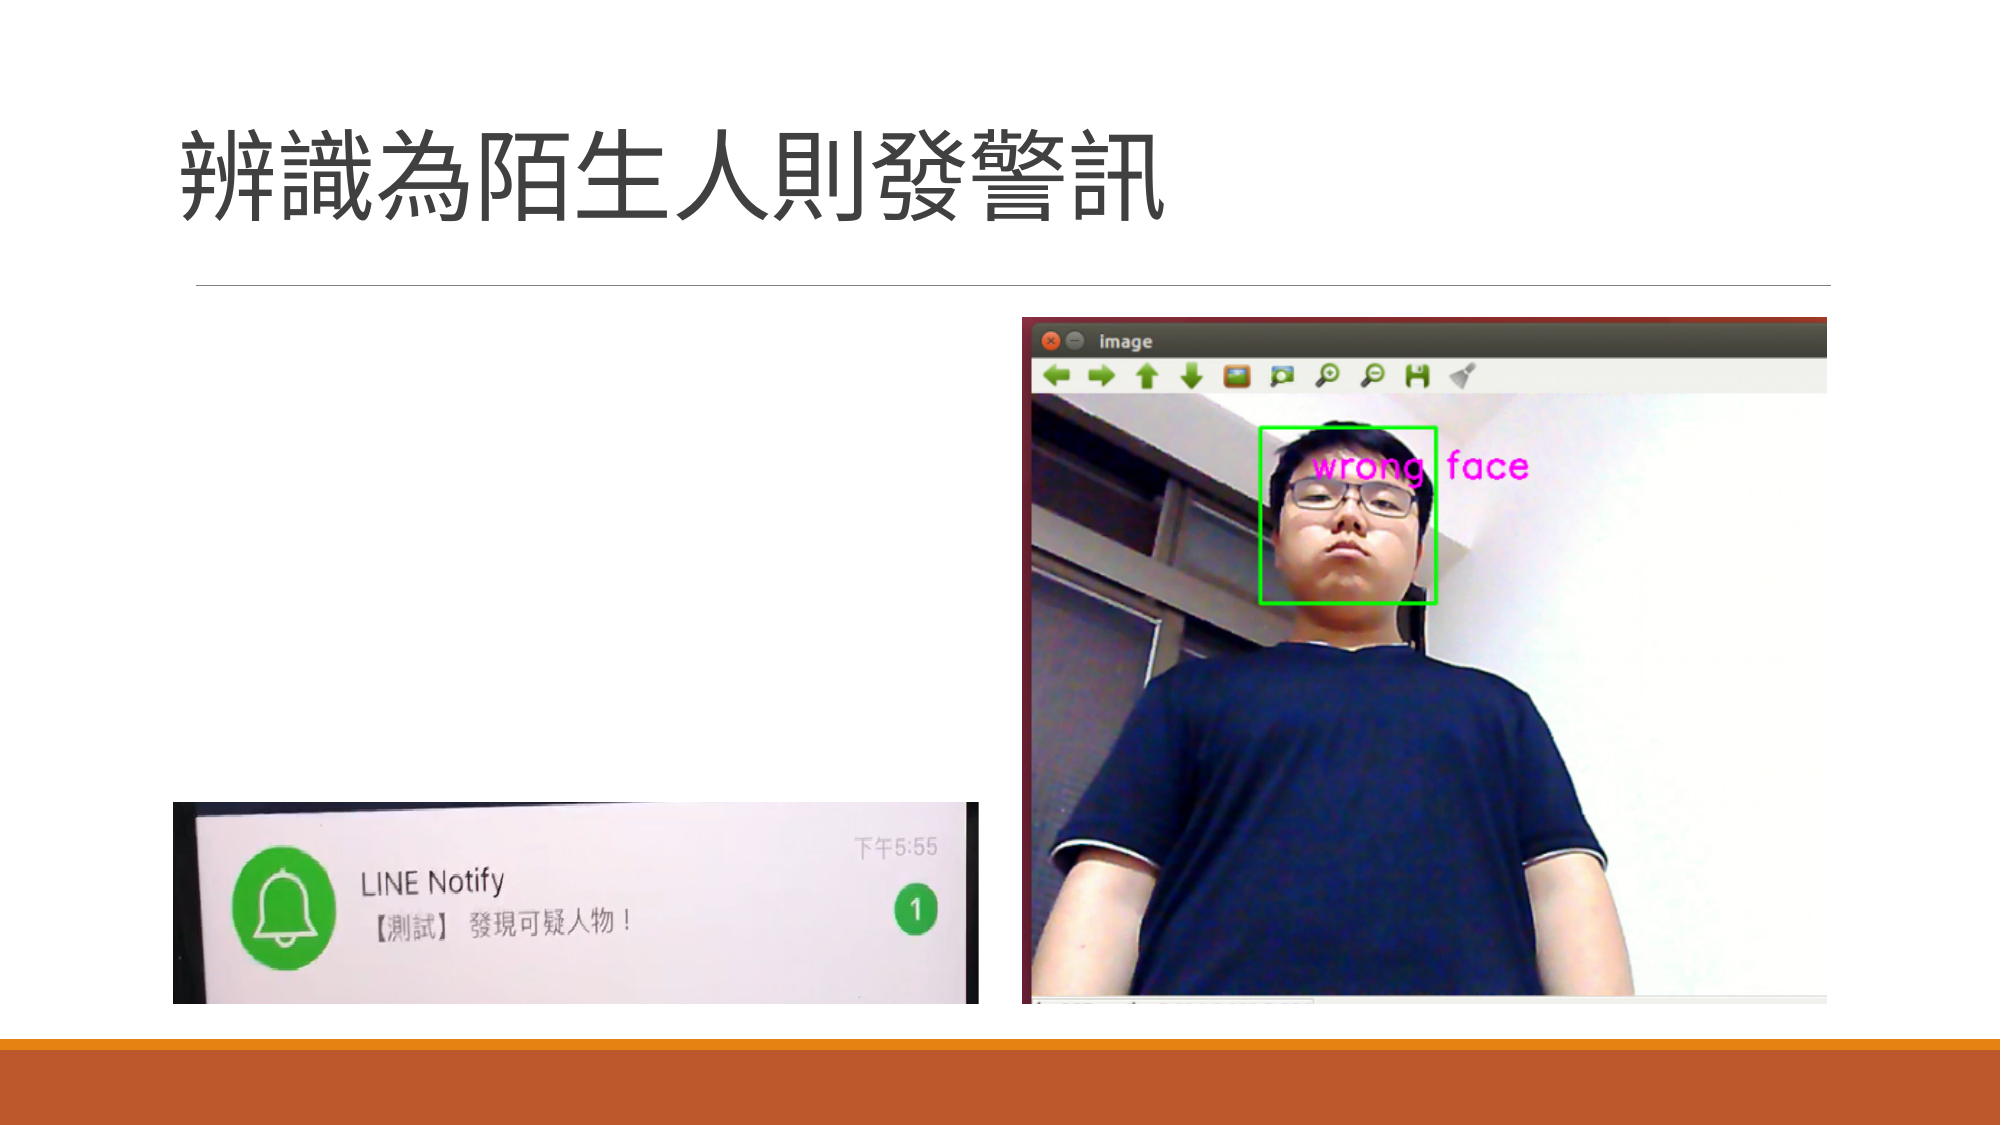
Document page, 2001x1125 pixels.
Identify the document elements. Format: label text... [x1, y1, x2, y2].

title 辨識為陌生人則發警訊 [162, 3, 1241, 242]
picture [172, 802, 980, 1005]
picture [1021, 316, 1828, 1005]
